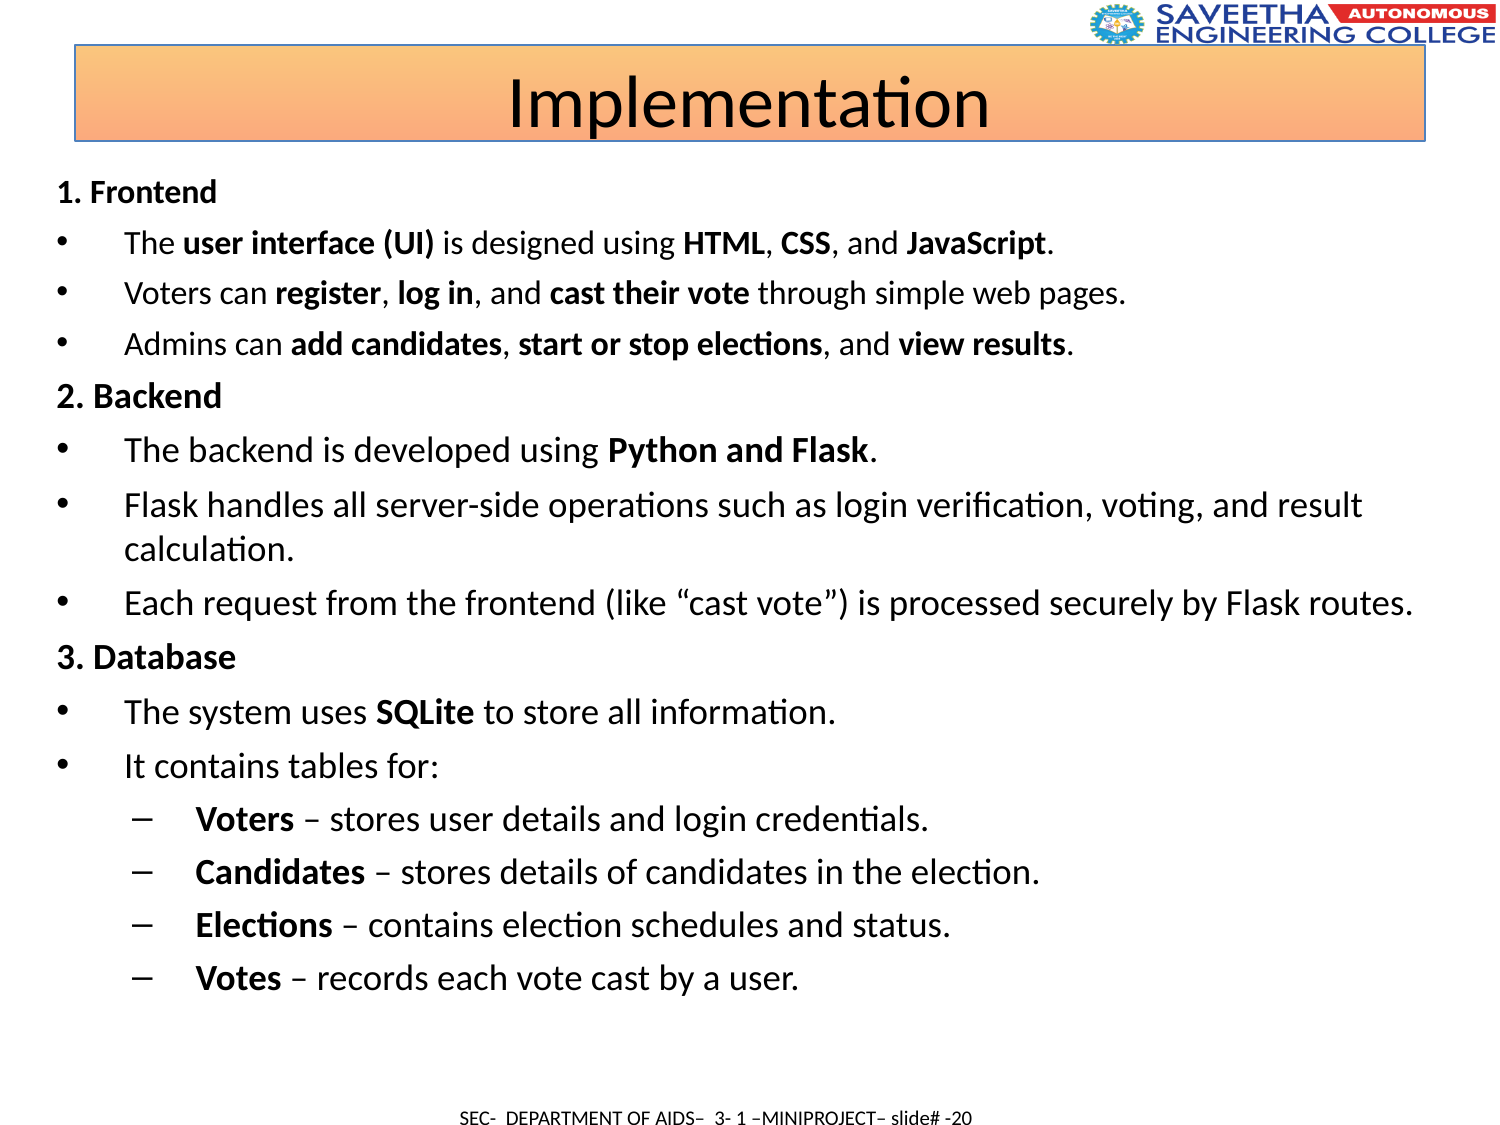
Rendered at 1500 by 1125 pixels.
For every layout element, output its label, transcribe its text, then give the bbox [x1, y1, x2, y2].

picture [1080, 0, 1500, 46]
list 1. Frontend The user interface (UI) is designed using HTML, CSS, and JavaScript. Voters can register, log in, and cast their vote through simple web pages. Admins can add candidates, start or stop elections, and view results. 2. Backend The backend is developed using Python and Flask. Flask handles all server-side operations such as login verification, voting, and result calculation. Each request from the frontend (like “cast vote”) is processed securely by Flask routes. 3. Database The system uses SQLite to store all information. It contains tables for: Voters – stores user details and login credentials. Candidates – stores details of candidates in the election. Elections – contains election schedules and status. Votes – records each vote cast by a user. [37, 162, 1450, 1025]
title Implementation [75, 45, 1425, 150]
